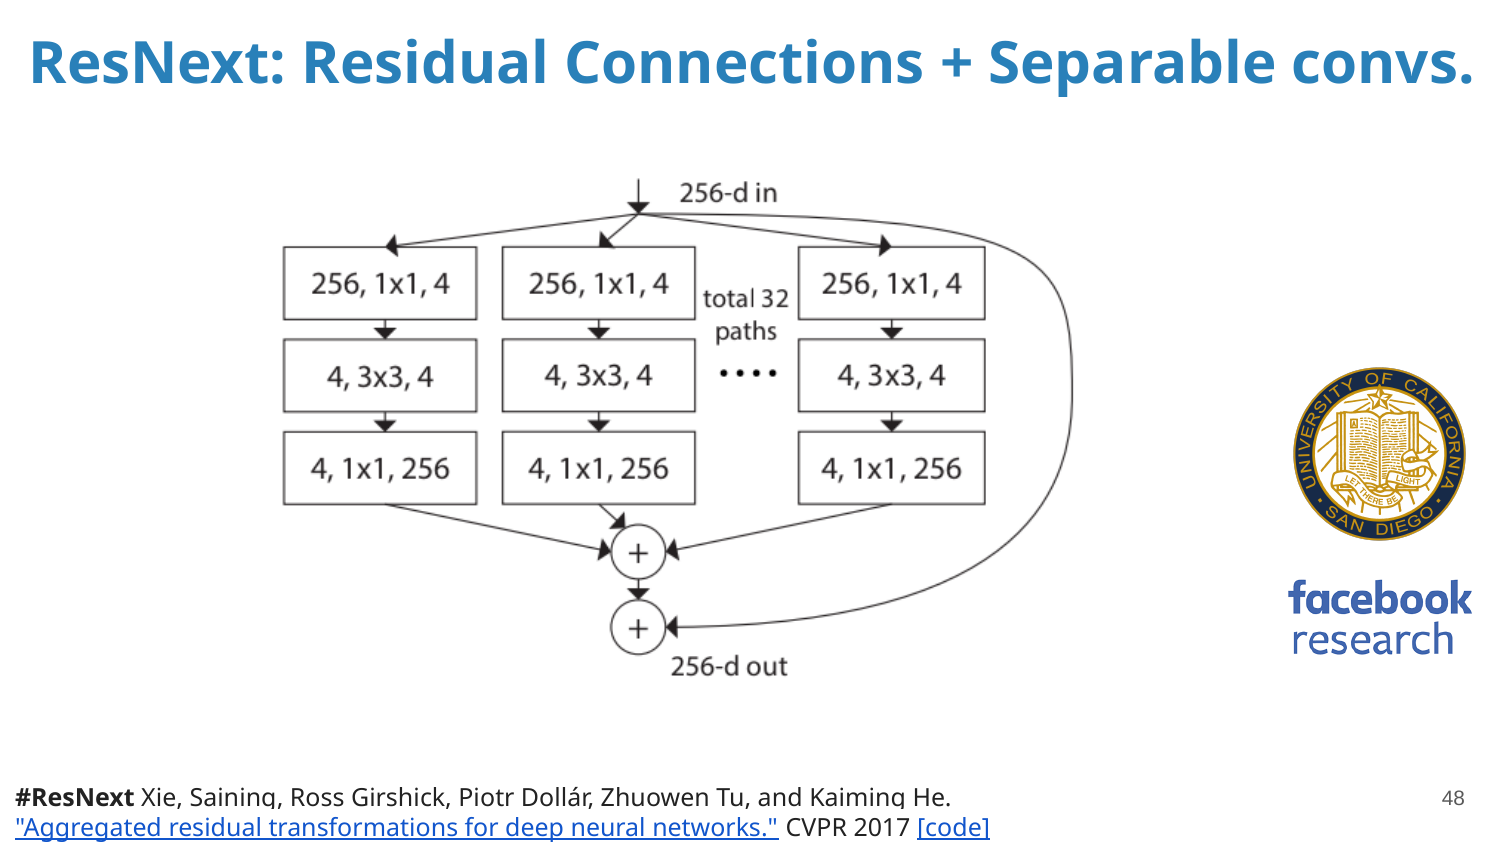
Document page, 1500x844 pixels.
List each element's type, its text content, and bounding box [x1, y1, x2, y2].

slide_number ‹#› [1389, 764, 1480, 830]
picture [1279, 564, 1480, 668]
title ResNext: Residual Connections + Separable convs. [13, 10, 1494, 105]
text_box #ResNext Xie, Saining, Ross Girshick, Piotr Dollár, Zhuowen Tu, and Kaiming He. "Aggregated residual transformations for deep neural networks." CVPR 2017 [code] [0, 766, 1388, 814]
picture [262, 145, 1125, 700]
picture [1292, 365, 1468, 541]
